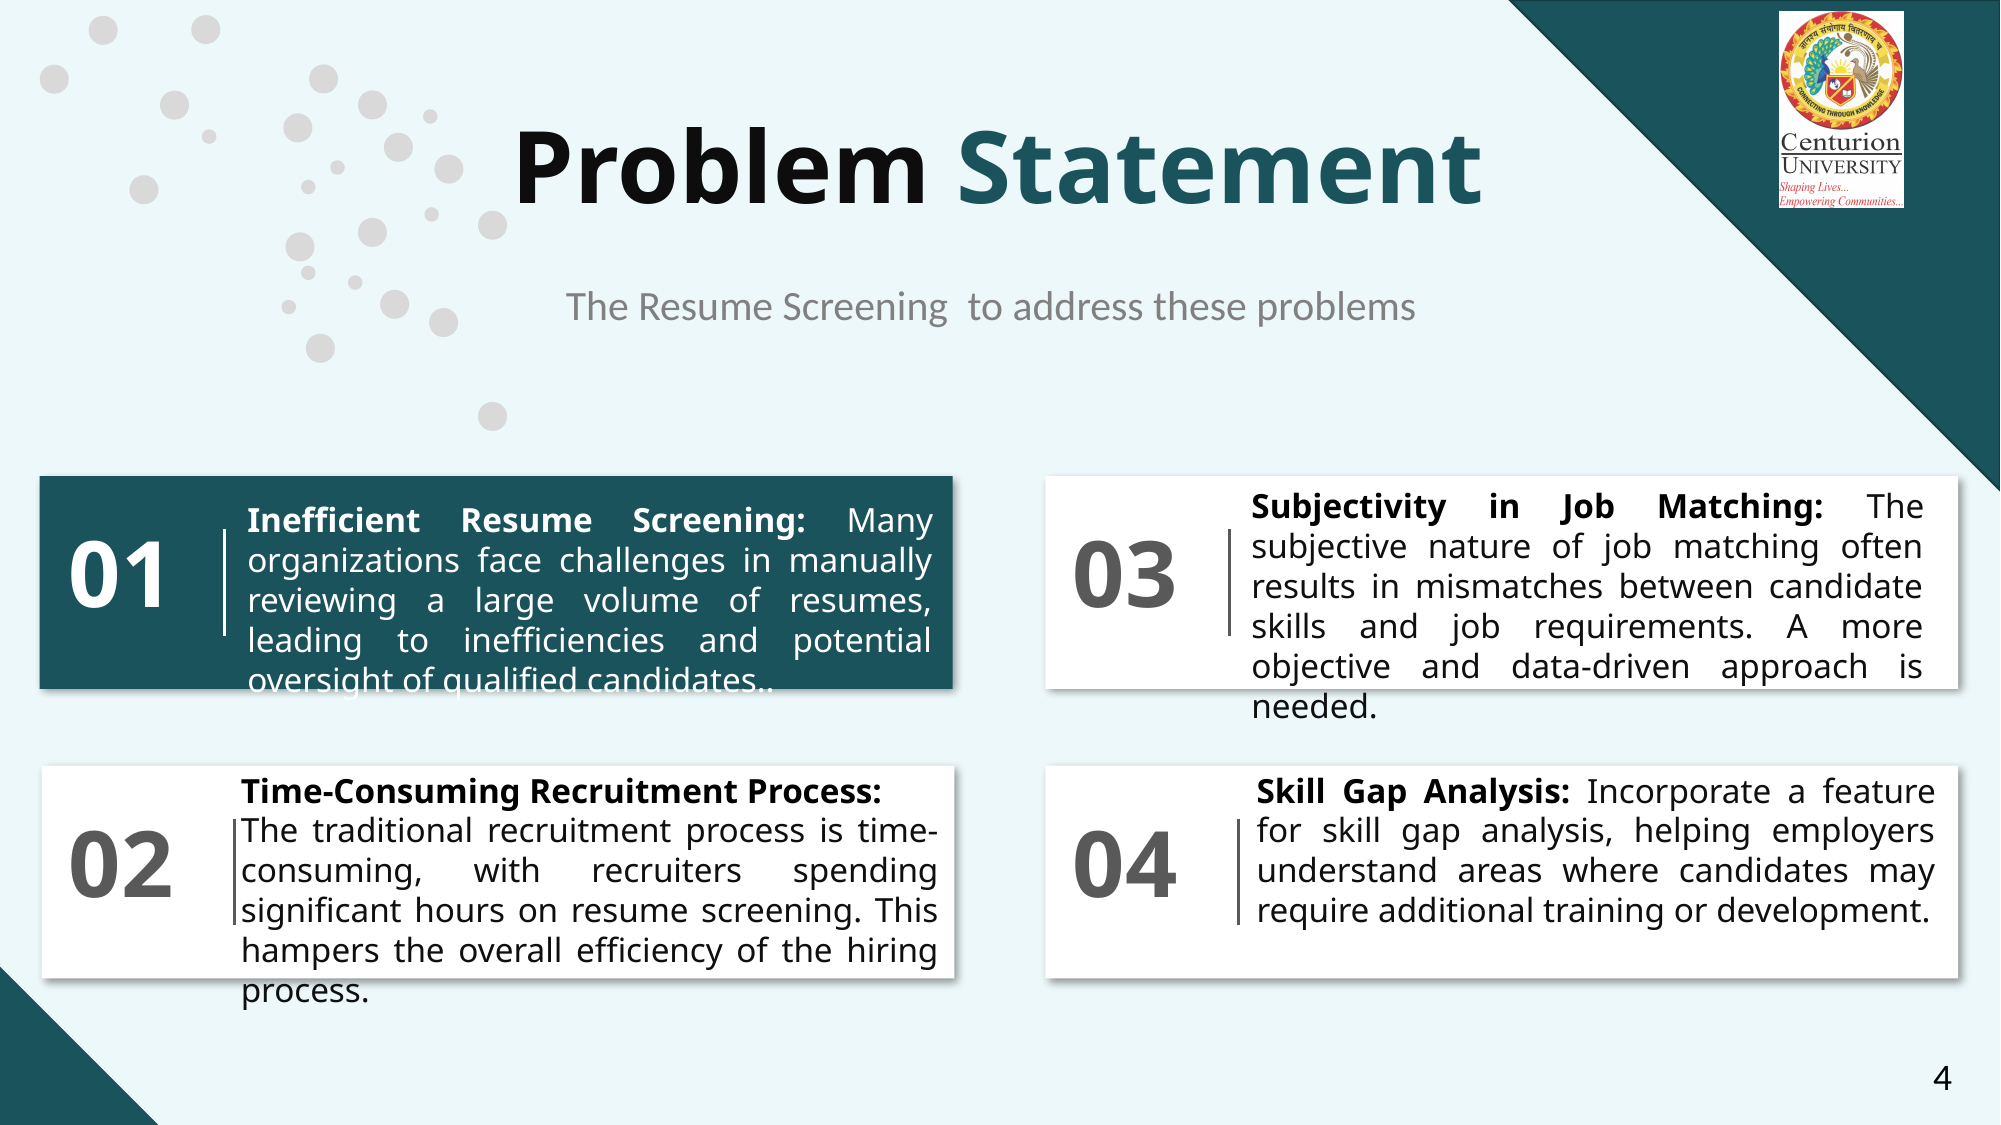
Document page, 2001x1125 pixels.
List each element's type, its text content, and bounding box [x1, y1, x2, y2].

text_box Problem Statement [507, 96, 1564, 232]
text_box [0, 965, 160, 1125]
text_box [39, 15, 507, 431]
text_box 4 [1918, 1045, 1984, 1106]
text_box The Resume Screening to address these problems [507, 271, 1533, 337]
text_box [39, 476, 1959, 980]
picture [1779, 11, 1904, 208]
text_box [1508, 0, 2000, 492]
